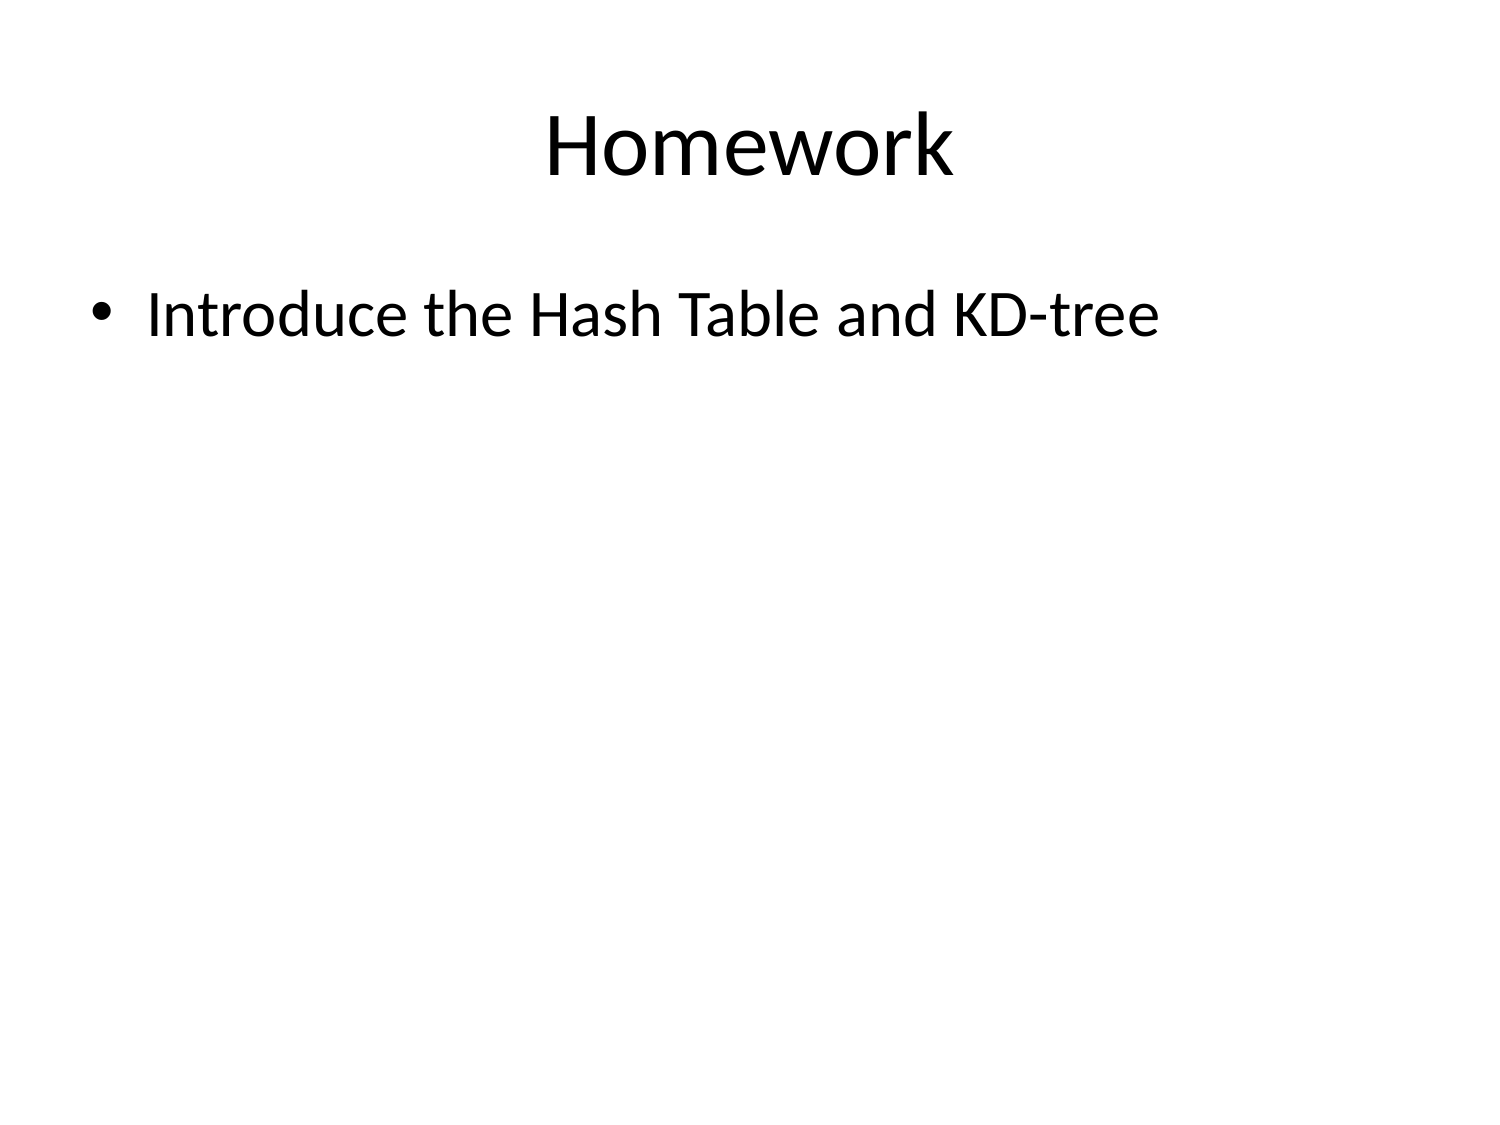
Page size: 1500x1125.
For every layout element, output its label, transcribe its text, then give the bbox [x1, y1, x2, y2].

list Introduce the Hash Table and KD-tree [75, 262, 1425, 1005]
title Homework [75, 45, 1425, 233]
